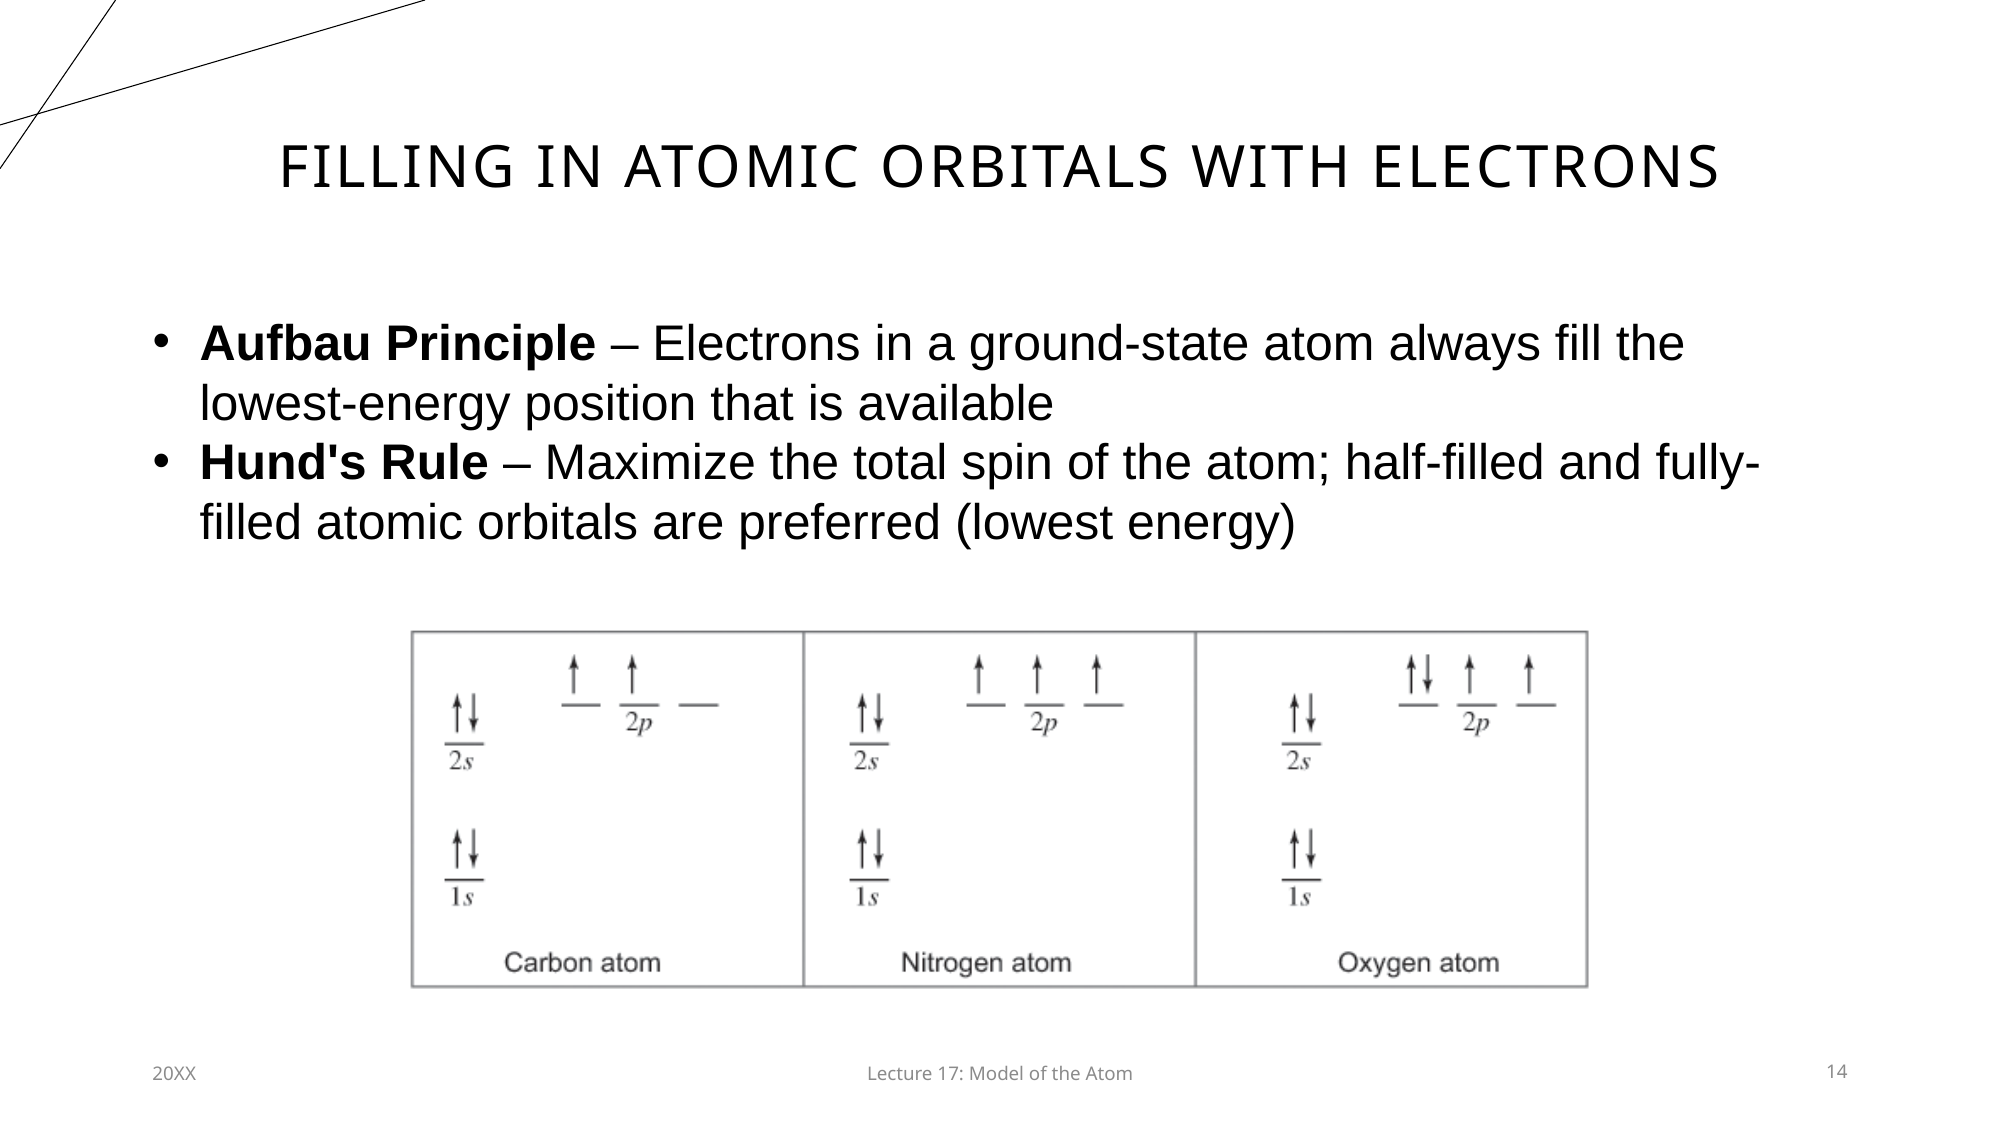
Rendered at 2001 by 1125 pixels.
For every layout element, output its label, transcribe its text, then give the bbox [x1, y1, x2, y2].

title Filling in atomic orbitals with electrons [137, 59, 1863, 278]
picture [406, 626, 1594, 994]
slide_number 20XX [137, 1042, 588, 1103]
slide_number 14 [1412, 1042, 1863, 1103]
text_box Aufbau Principle – Electrons in a ground-state atom always fill the lowest-energy position that is available Hund's Rule – Maximize the total spin of the atom; half-filled and fully-filled atomic orbitals are preferred (lowest energy) [137, 302, 1858, 558]
footer Lecture 17: Model of the Atom​ [662, 1042, 1338, 1103]
